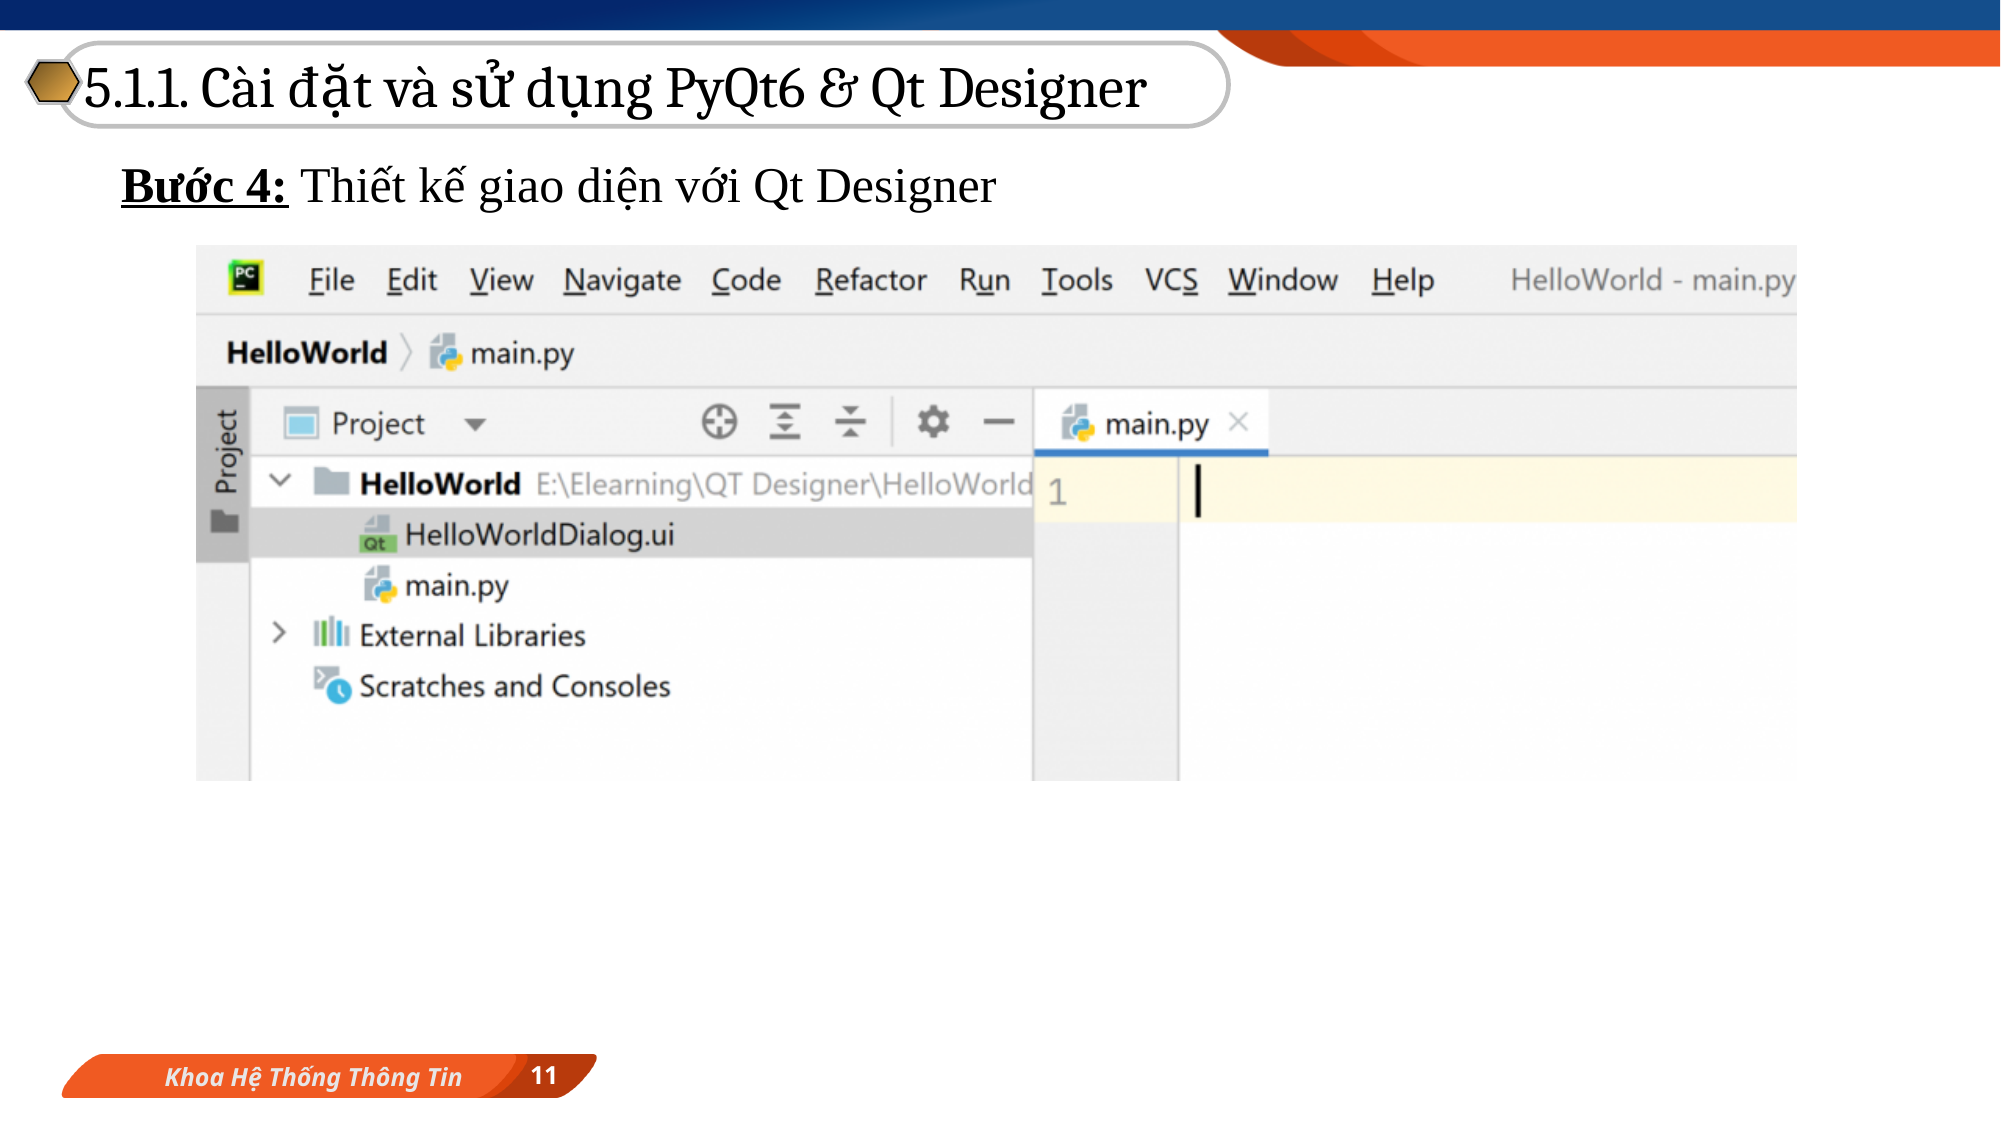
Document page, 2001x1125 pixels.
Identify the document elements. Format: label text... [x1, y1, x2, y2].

picture [0, 0, 2001, 71]
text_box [24, 42, 1229, 127]
text_box Bước 4: Thiết kế giao diện với Qt Designer [106, 144, 1916, 280]
slide_number 11 [508, 1046, 574, 1106]
picture [196, 245, 1797, 781]
picture [34, 1017, 624, 1125]
footer Khoa Hệ Thống Thông Tin [119, 1054, 508, 1098]
